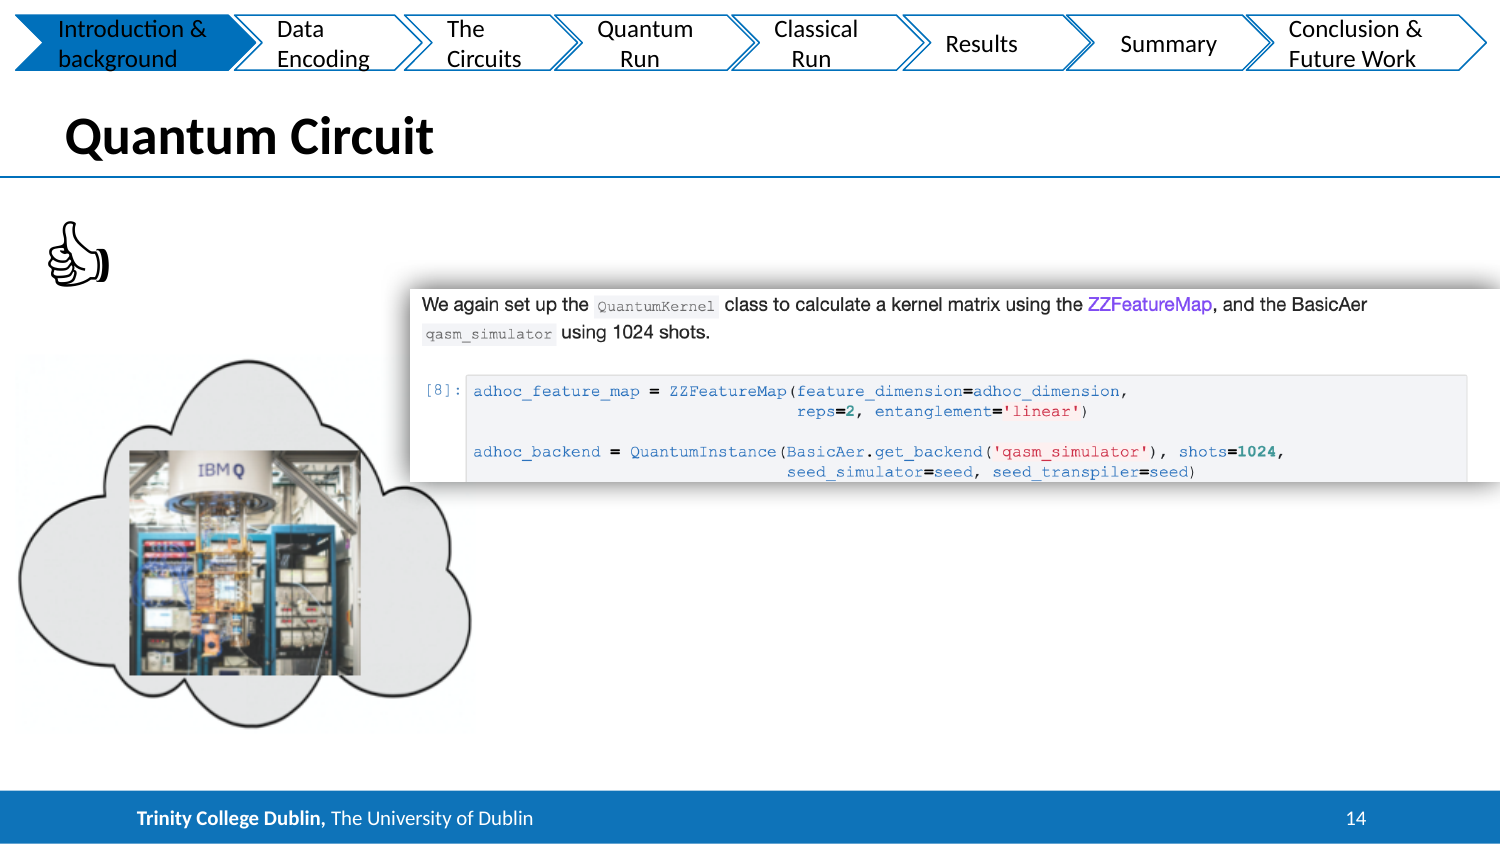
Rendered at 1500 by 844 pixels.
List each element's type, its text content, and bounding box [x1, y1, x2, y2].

text_box Conclusion & Future Work [1246, 15, 1487, 71]
text_box Classical Run [731, 15, 924, 71]
picture [14, 289, 1500, 741]
text_box Quantum Run [554, 15, 755, 71]
title Quantum Circuit [64, 96, 1308, 166]
text_box Results [903, 15, 1091, 71]
text_box Data Encoding [234, 15, 423, 71]
text_box The Circuits [404, 15, 578, 71]
text_box Summary [1066, 15, 1270, 71]
text_box Introduction & background [15, 15, 256, 71]
list 👍 [43, 214, 159, 299]
